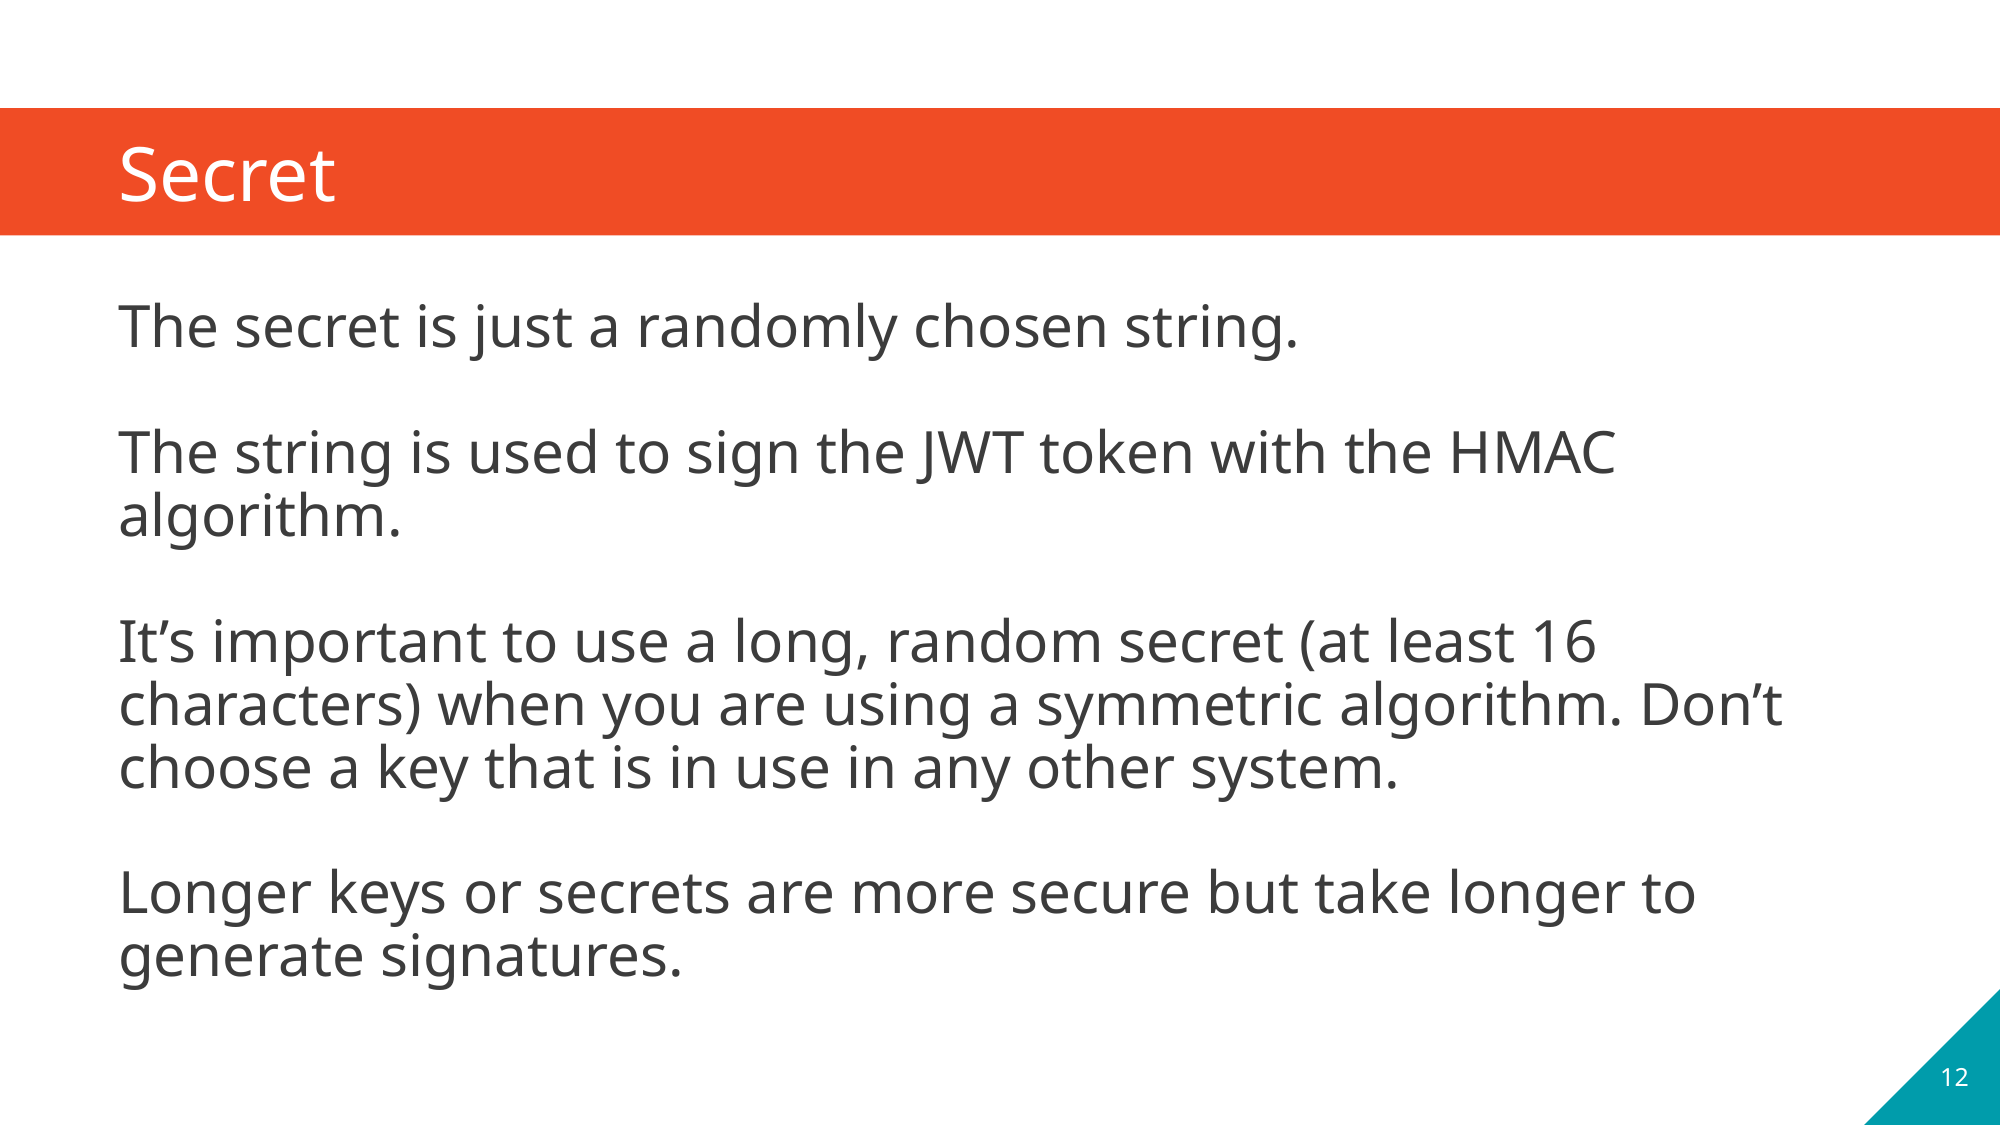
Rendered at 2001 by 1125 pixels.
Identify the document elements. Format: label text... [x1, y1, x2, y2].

list The secret is just a randomly chosen string. The string is used to sign the JWT token with the HMAC algorithm. It’s important to use a long, random secret (at least 16 characters) when you are using a symmetric algorithm. Don’t choose a key that is in use in any other system. Longer keys or secrets are more secure but take longer to generate signatures. [0, 237, 2000, 1040]
title Secret [0, 108, 2000, 236]
slide_number 12 [1862, 987, 2000, 1125]
